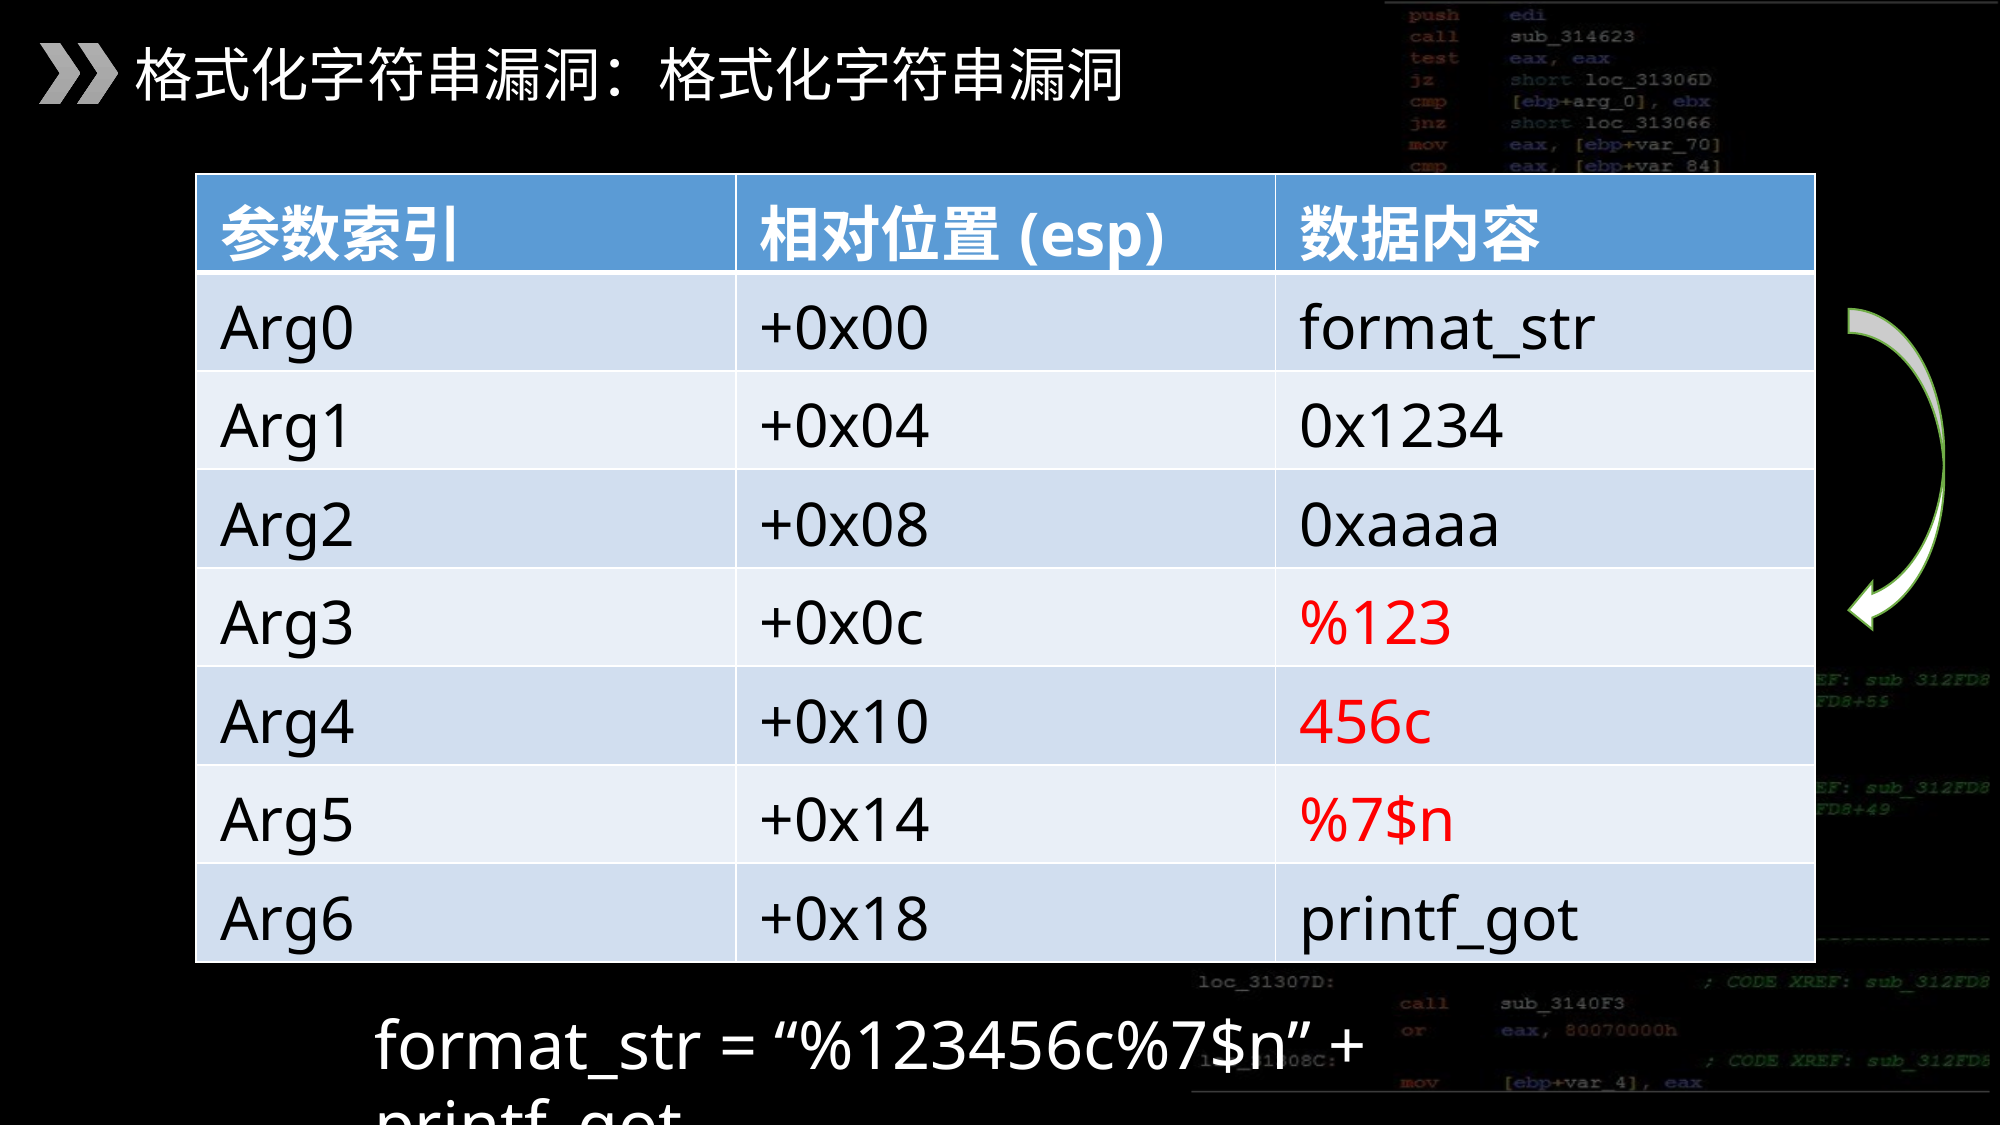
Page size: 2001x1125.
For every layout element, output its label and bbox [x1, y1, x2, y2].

text_box [39, 42, 119, 104]
picture [0, 0, 2000, 1125]
